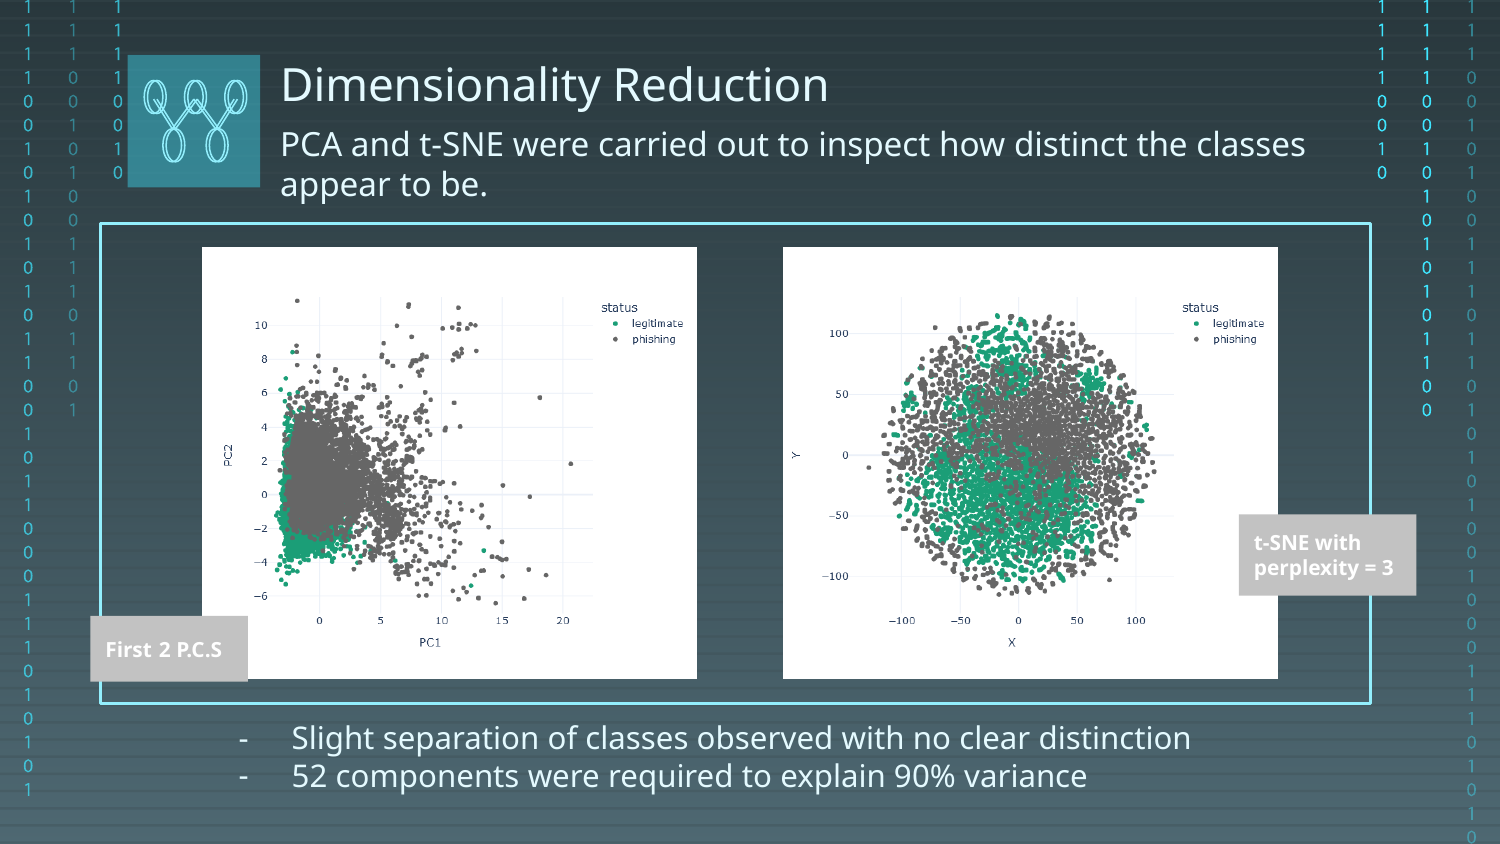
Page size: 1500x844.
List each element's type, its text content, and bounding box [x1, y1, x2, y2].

subtitle Dimensionality Reduction [265, 40, 1160, 128]
text_box Slight separation of classes observed with no clear distinction 52 components were required to explain 90% variance [201, 704, 1321, 819]
picture [202, 247, 697, 680]
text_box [147, 80, 247, 163]
text_box [100, 223, 1371, 704]
text_box [127, 54, 261, 188]
subtitle PCA and t-SNE were carried out to inspect how distinct the classes appear to be. [265, 102, 1355, 218]
text_box First 2 P.C.S [90, 615, 198, 682]
text_box t-SNE with perplexity = 3 [1283, 514, 1417, 596]
picture [782, 247, 1278, 680]
